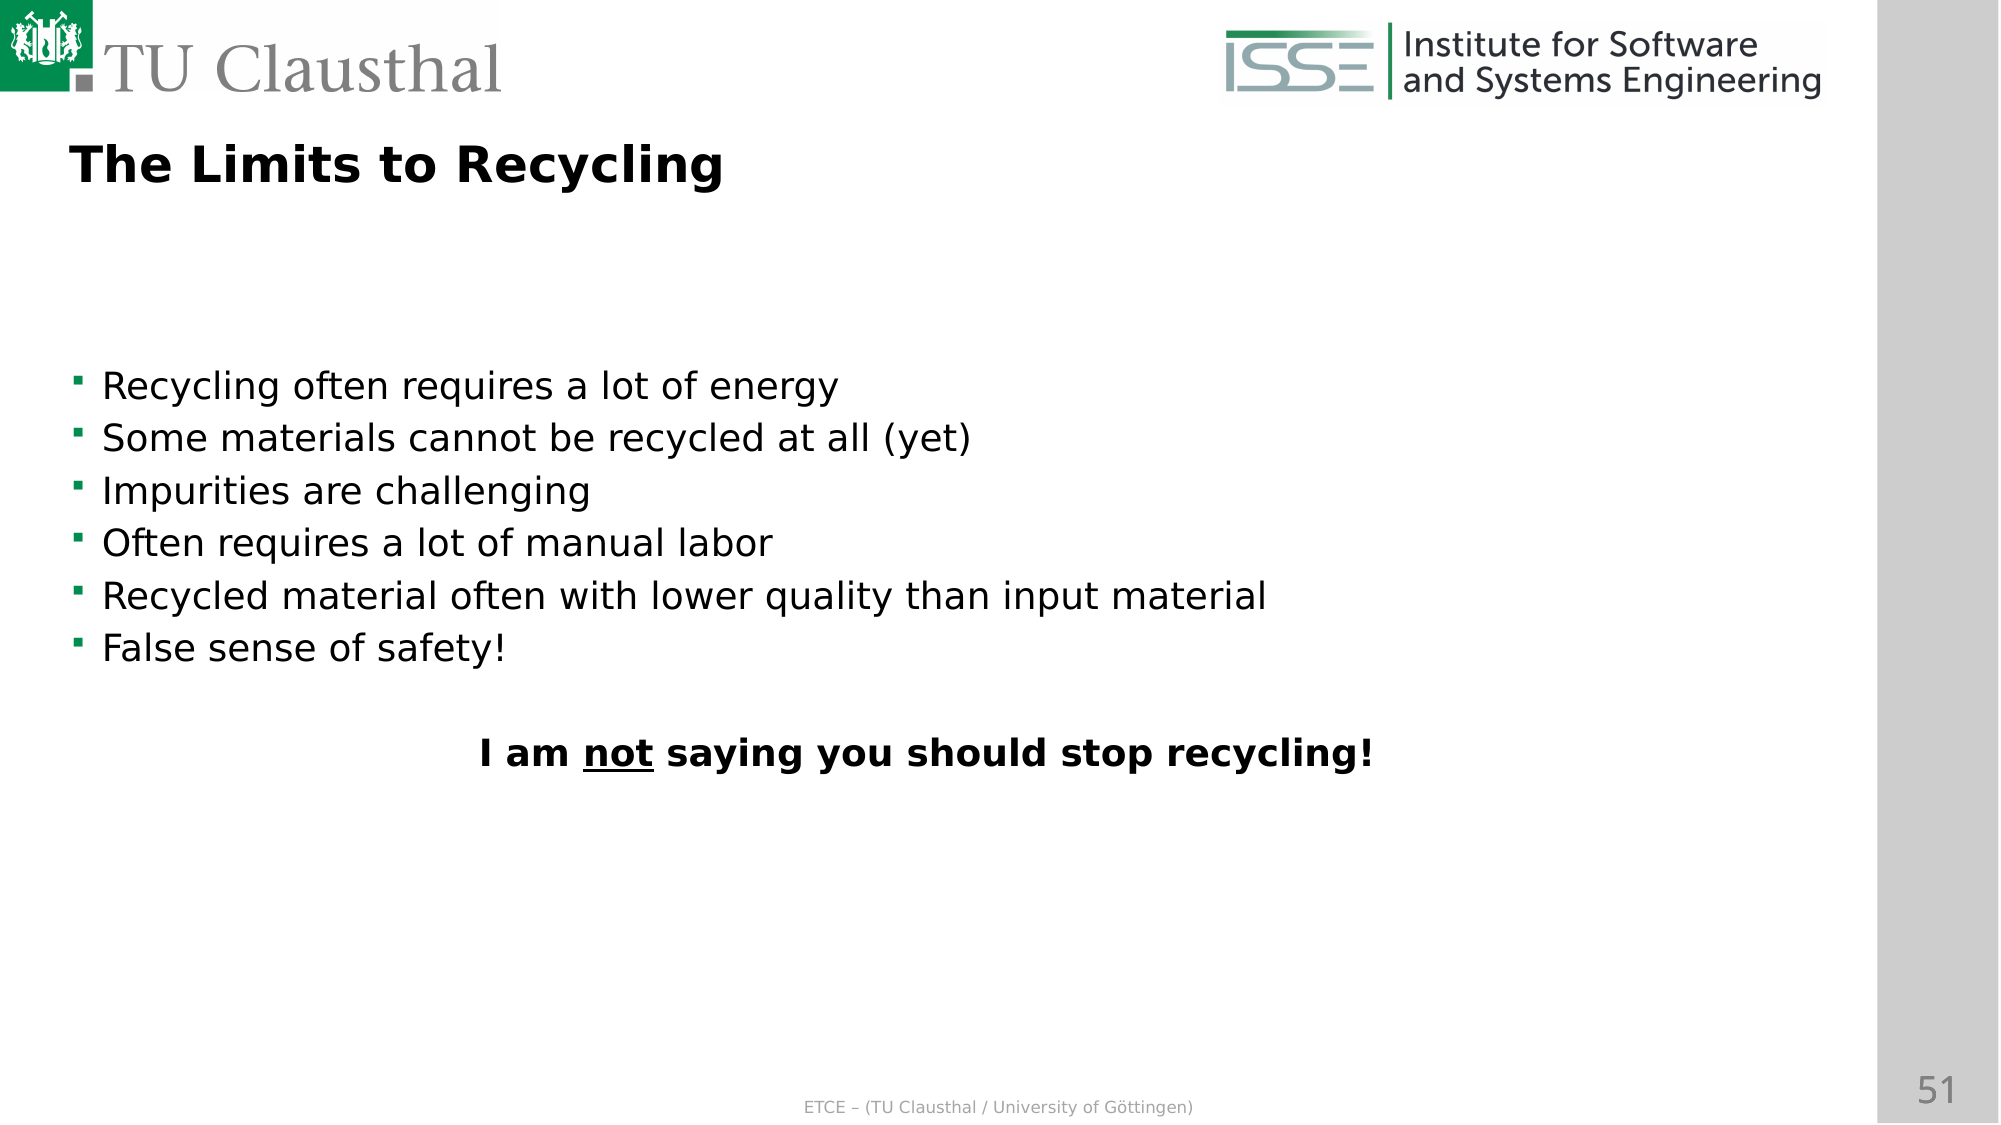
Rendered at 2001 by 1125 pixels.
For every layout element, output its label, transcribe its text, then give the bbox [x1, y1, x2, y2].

text_box The Limits to Recycling [55, 125, 1818, 207]
text_box Recycling often requires a lot of energy Some materials cannot be recycled at all (yet) Impurities are challenging Often requires a lot of manual labor Recycled material often with lower quality than input material False sense of safety! I am not saying you should stop recycling! → Recycling is great but it is better to make sure that we do not have to recycle anything. → Buying less (e.g., only the essentials) is way more effective. [55, 208, 1800, 1034]
picture [0, 0, 501, 92]
picture [1218, 22, 1826, 106]
